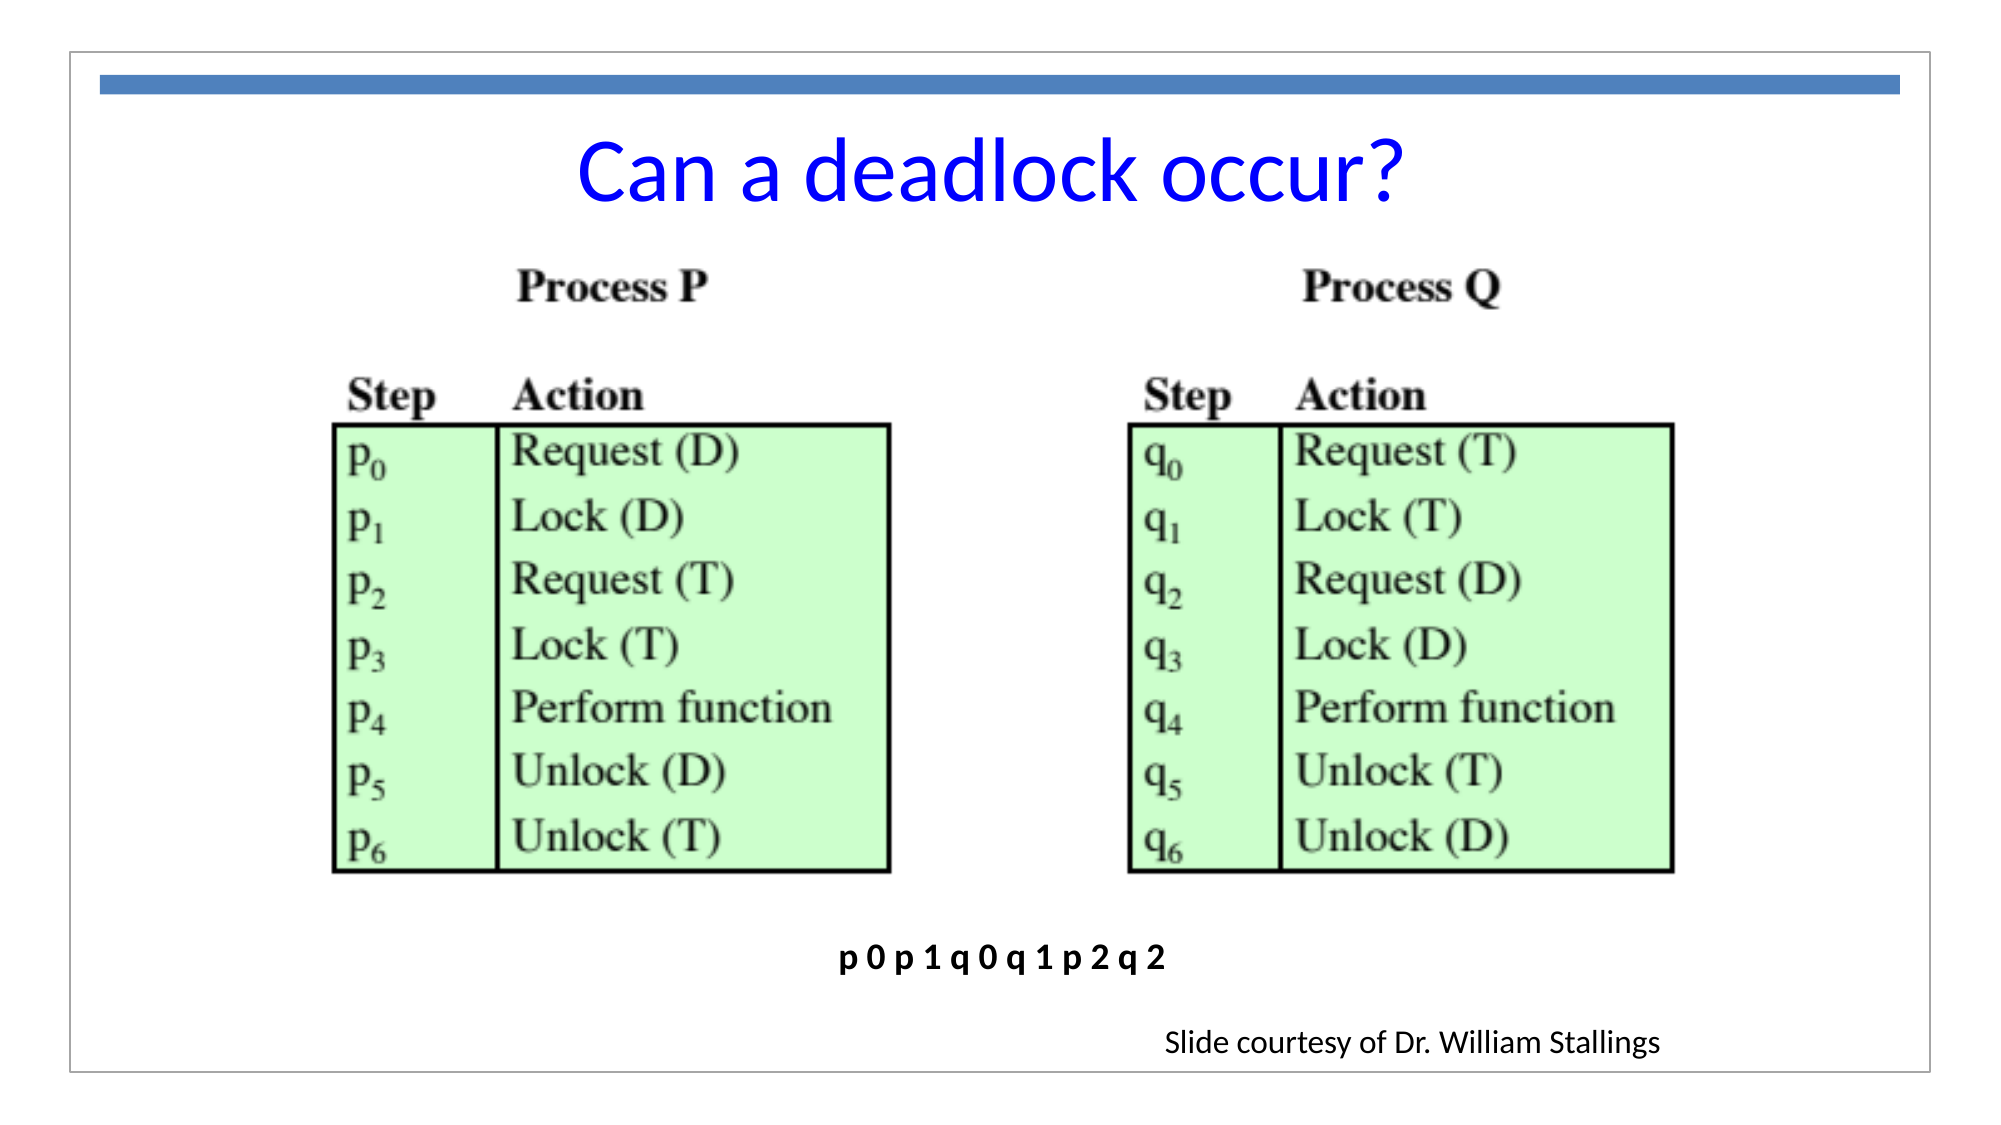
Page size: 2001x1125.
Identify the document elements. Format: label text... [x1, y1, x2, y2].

text_box Slide courtesy of Dr. William Stallings [1149, 1012, 1700, 1068]
text_box p 0 p 1 q 0 q 1 p 2 q 2 [312, 962, 1700, 985]
picture [212, 262, 1808, 951]
text_box Can a deadlock occur? [300, 99, 1688, 238]
